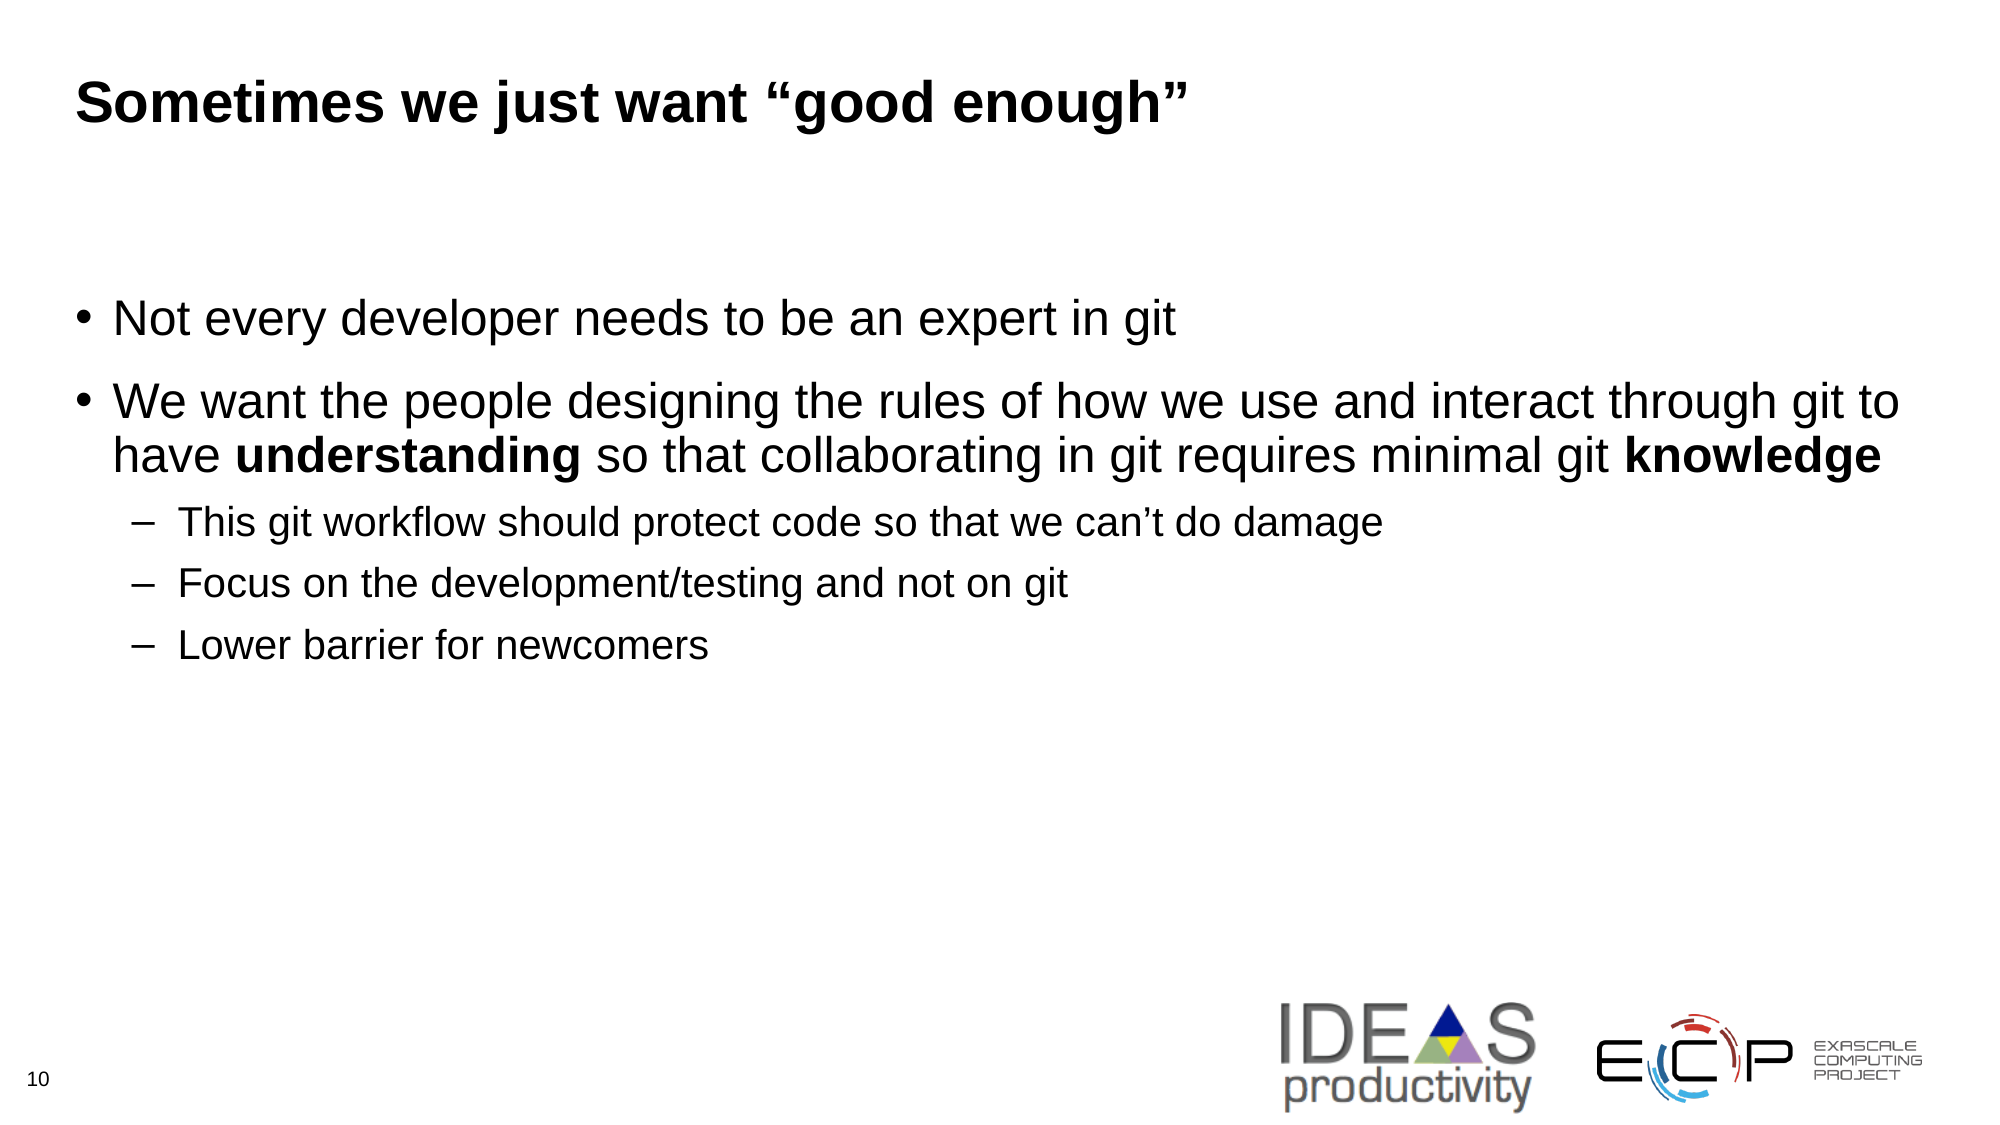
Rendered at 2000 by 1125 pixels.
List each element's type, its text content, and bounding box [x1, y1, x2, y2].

title Sometimes we just want “good enough” [59, 67, 1926, 218]
picture [1280, 1002, 1537, 1114]
list Not every developer needs to be an expert in git We want the people designing the rules of how we use and interact through git to have understanding so that collaborating in git requires minimal git knowledge This git workflow should protect code so that we can’t do damage Focus on the development/testing and not on git Lower barrier for newcomers [59, 284, 1926, 950]
picture [1597, 1014, 1922, 1103]
